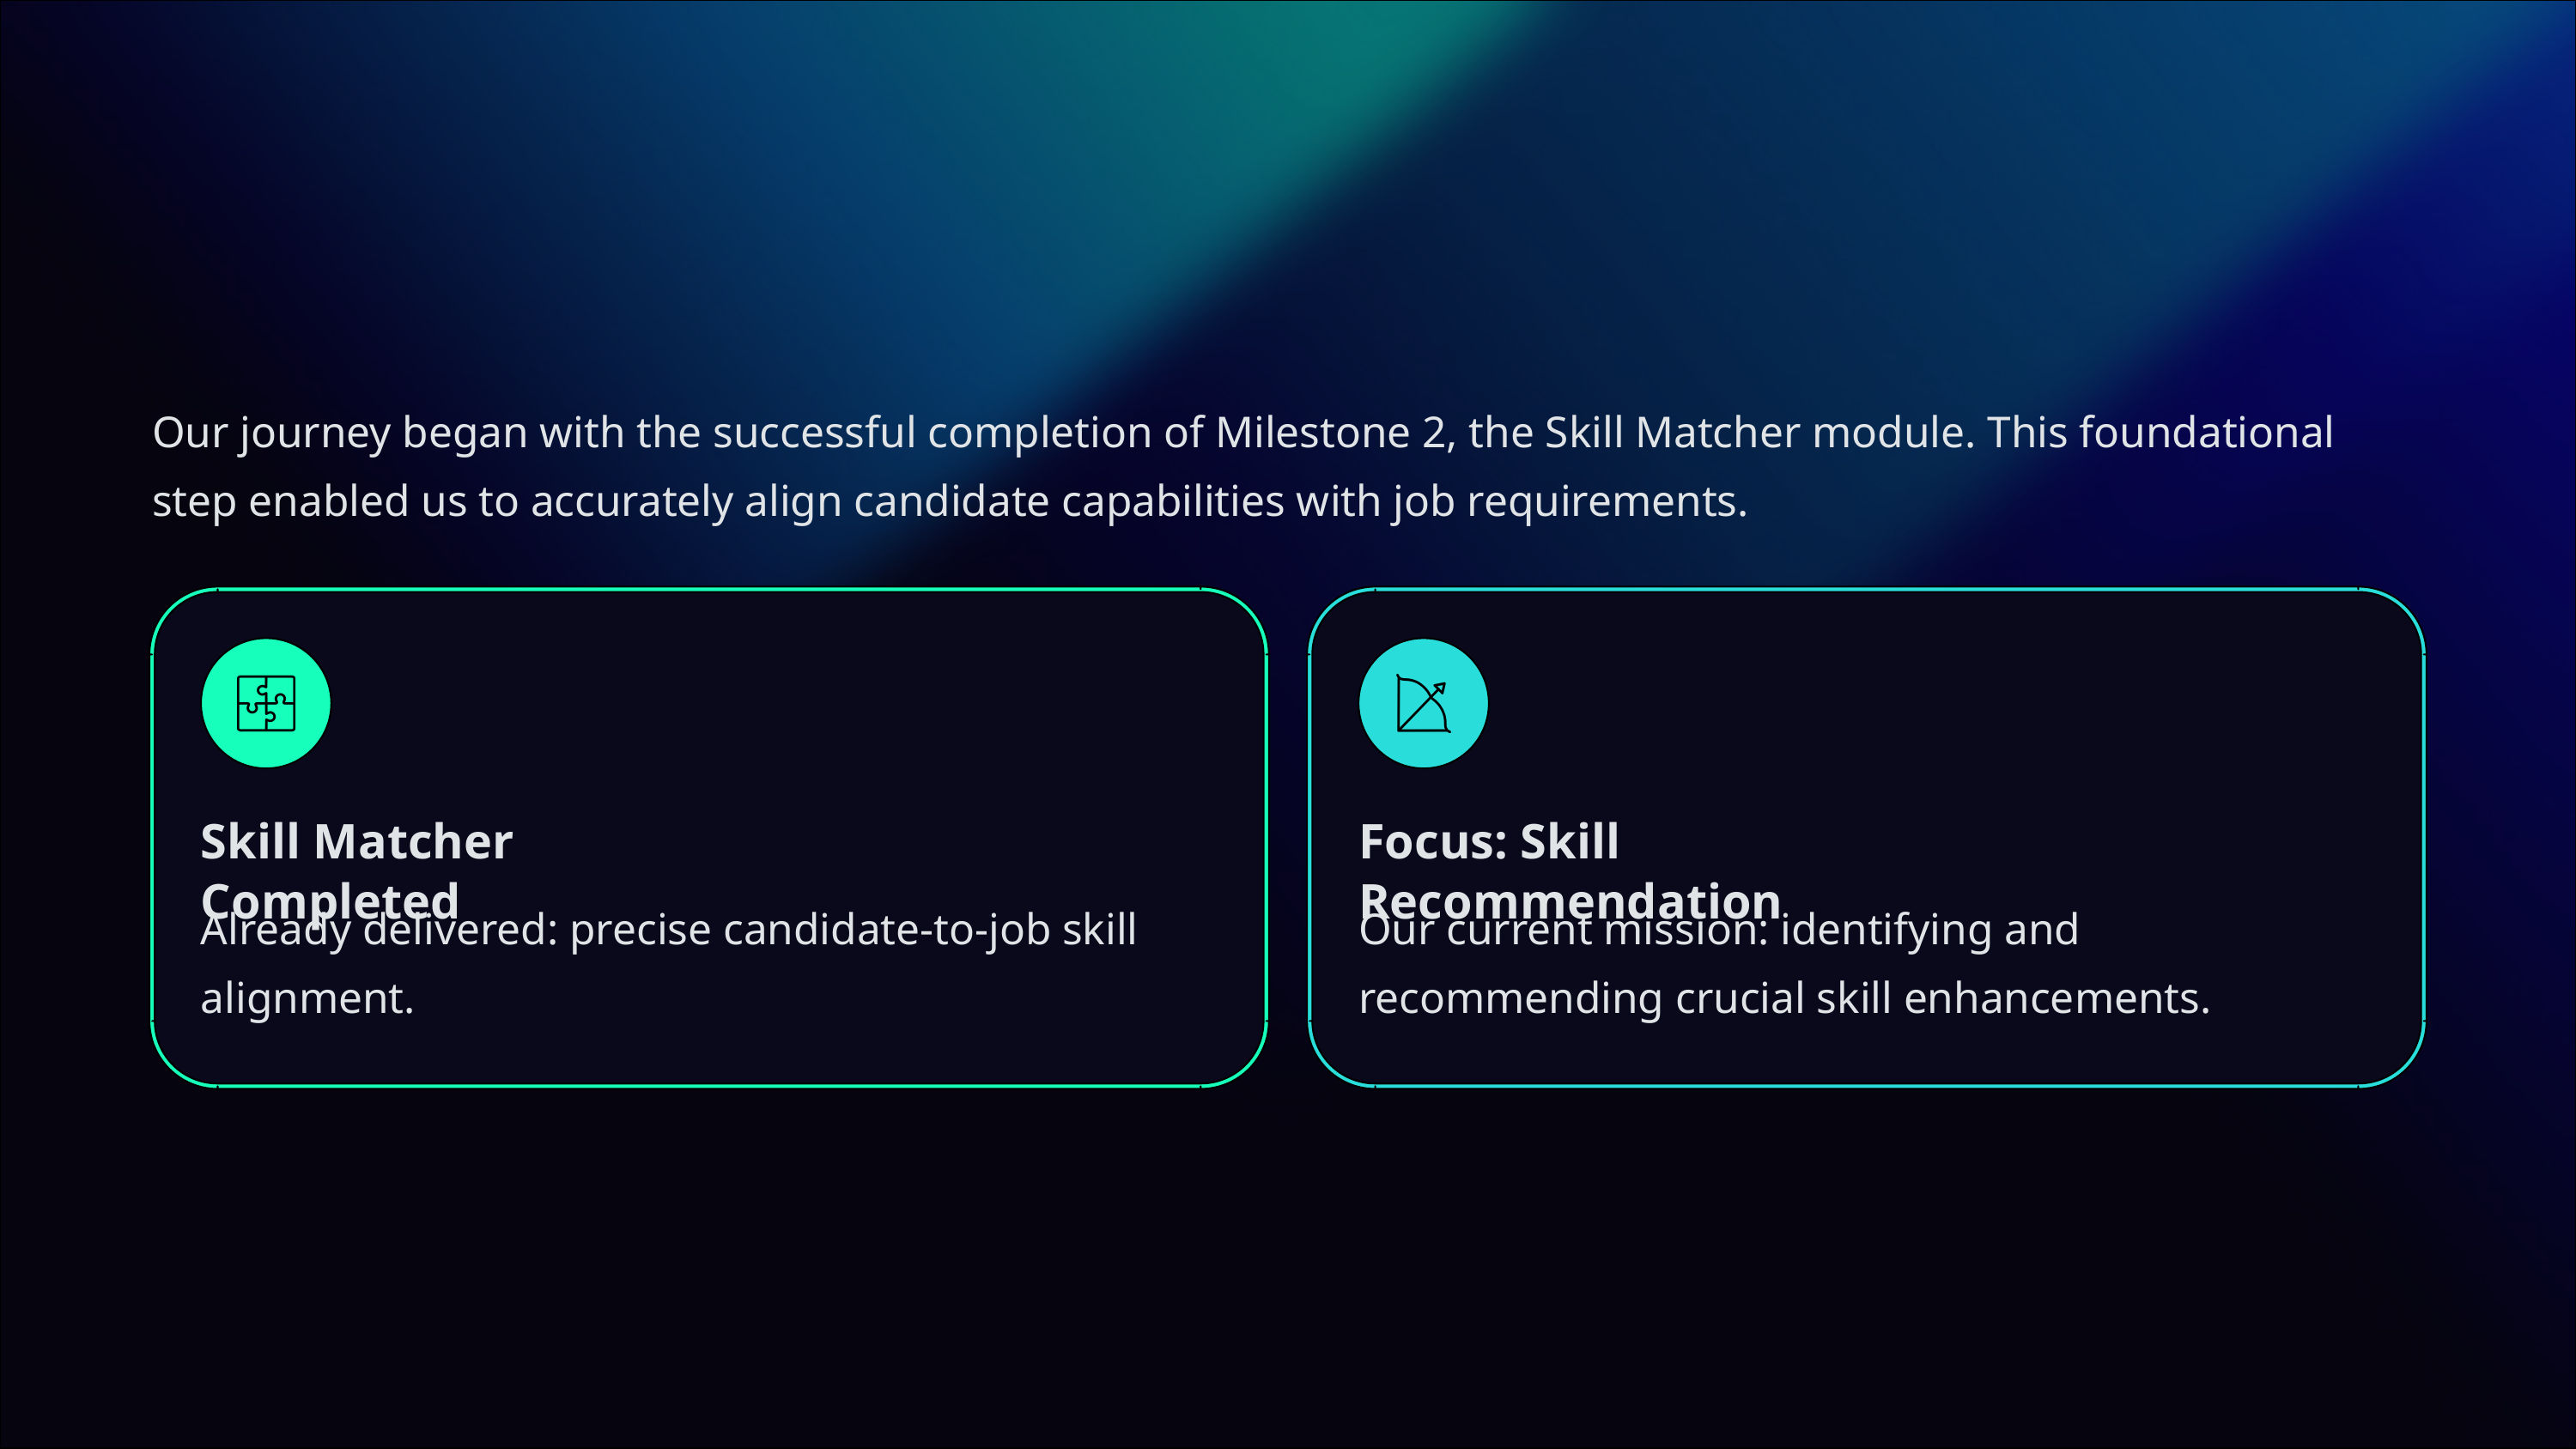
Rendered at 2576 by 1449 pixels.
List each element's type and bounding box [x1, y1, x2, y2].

text_box [200, 638, 332, 769]
text_box [0, 0, 2576, 1449]
text_box [149, 586, 1270, 1089]
text_box [1358, 638, 1490, 769]
text_box [1306, 586, 2427, 1089]
